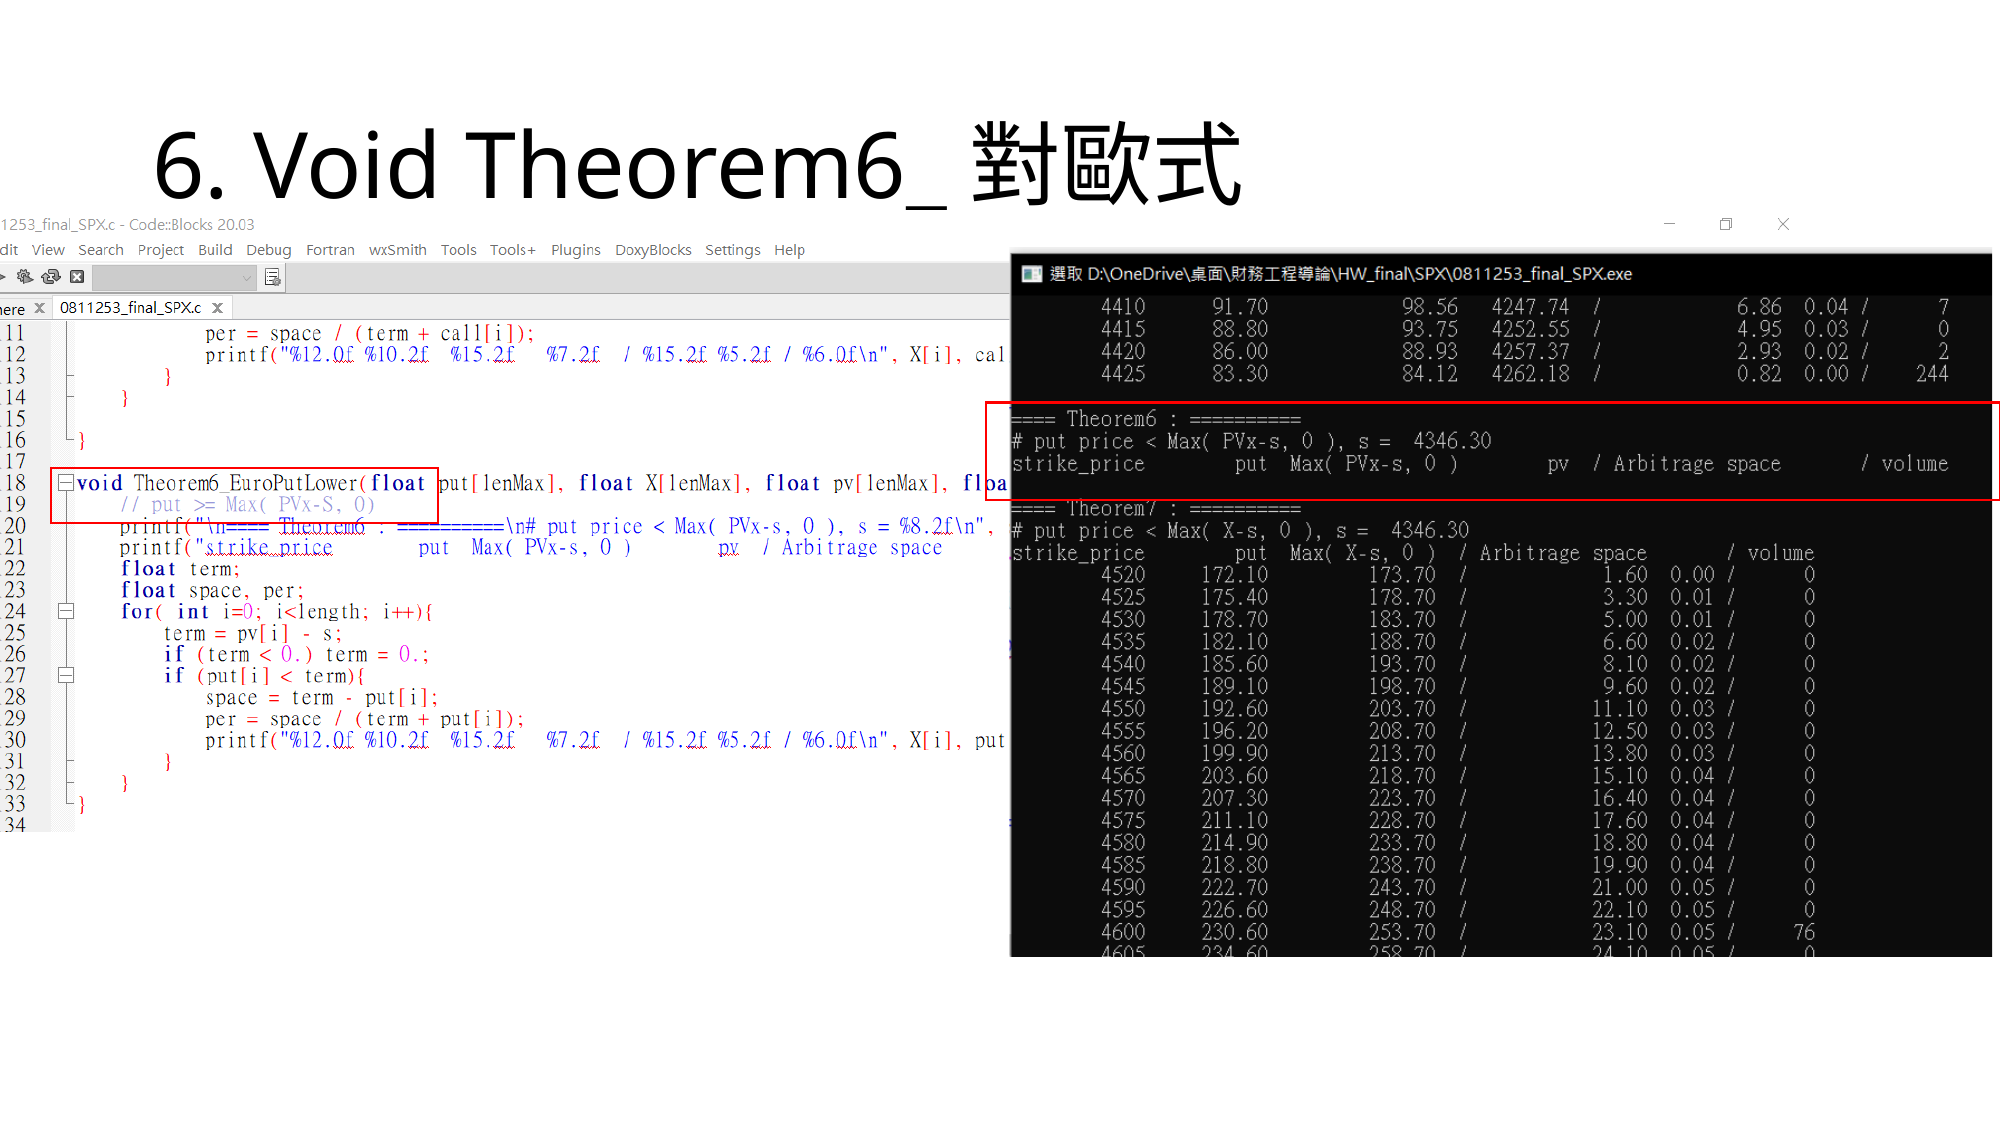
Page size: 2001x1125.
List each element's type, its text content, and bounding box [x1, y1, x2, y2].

picture [0, 210, 1993, 957]
text_box [1993, 401, 2000, 501]
title 6. Void Theorem6_對歐式 [137, 59, 1863, 247]
